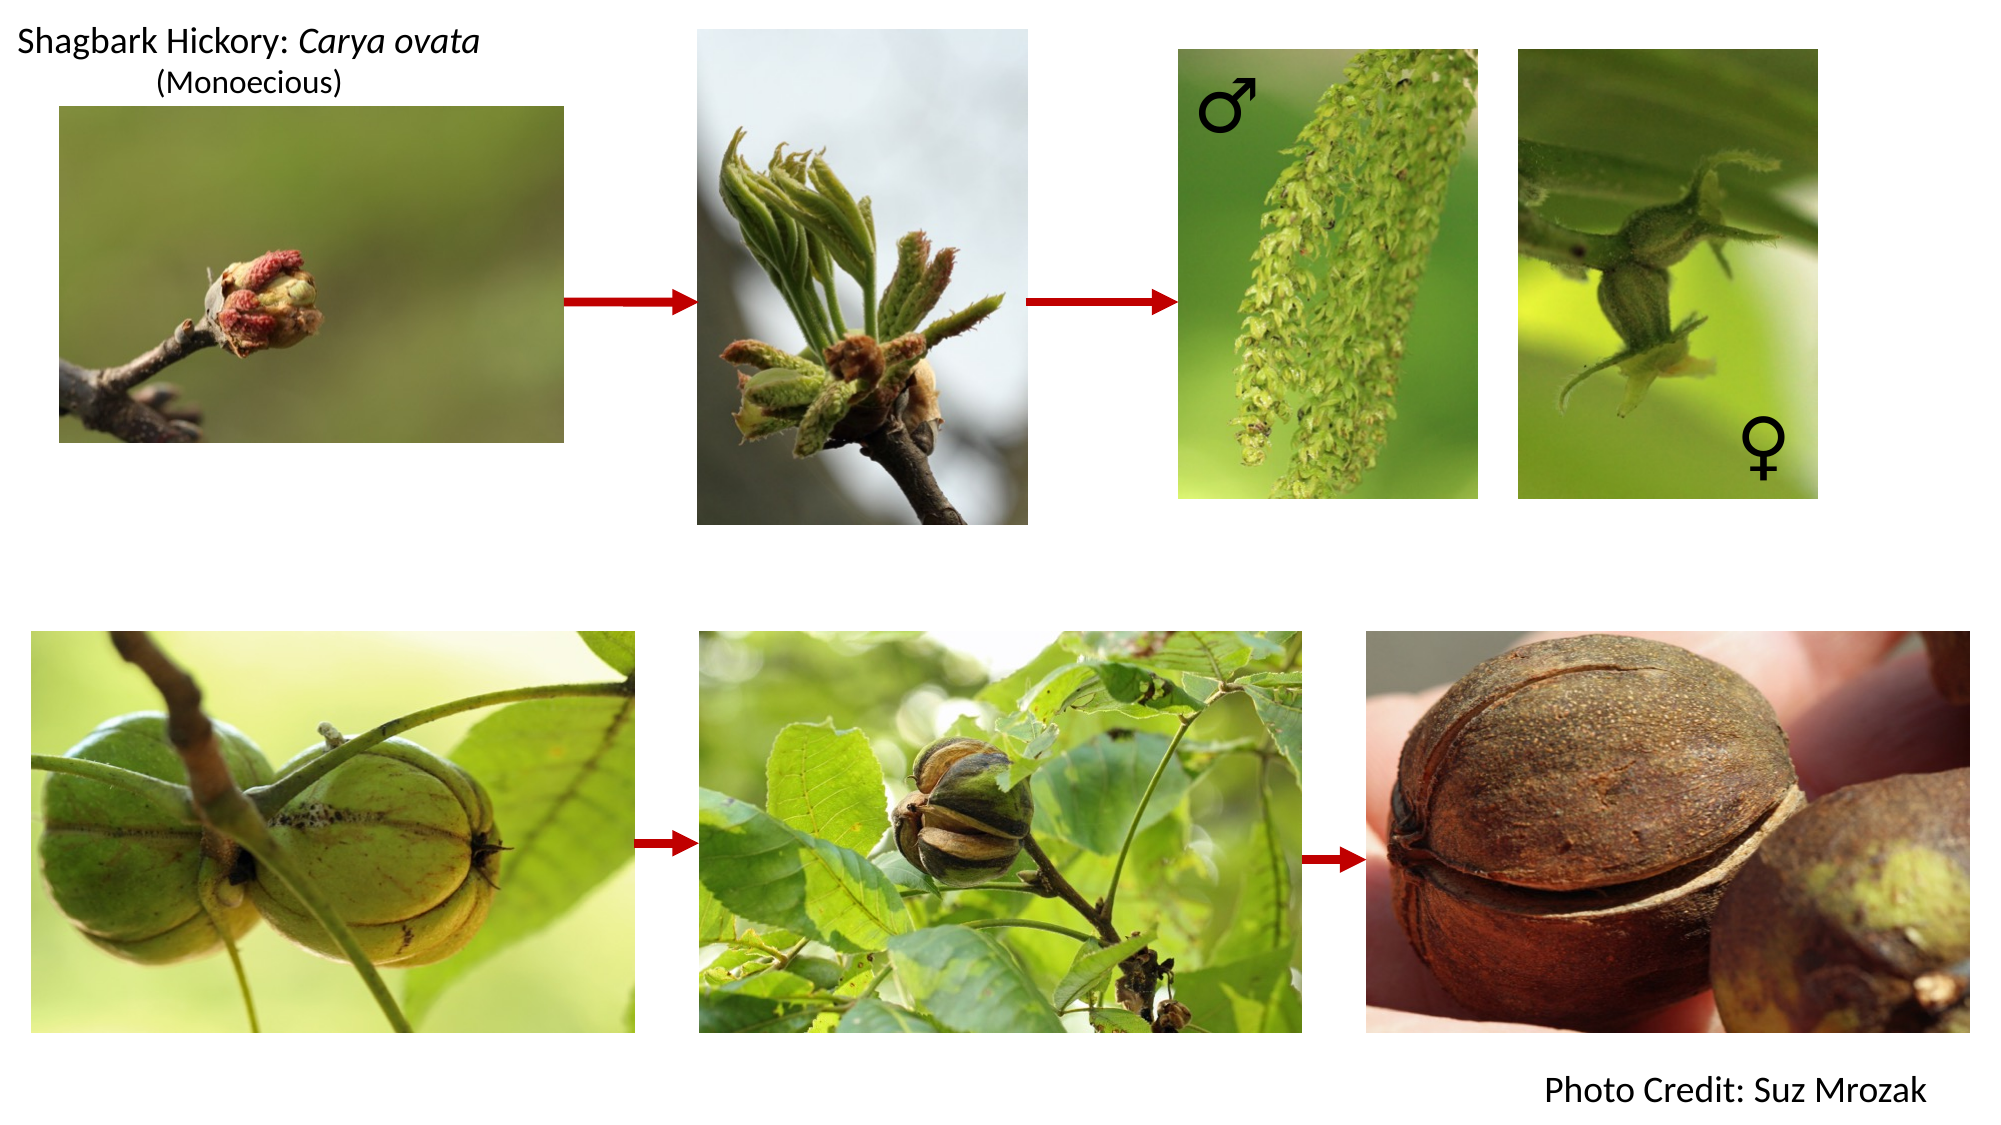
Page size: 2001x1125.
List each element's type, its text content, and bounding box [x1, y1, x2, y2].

picture [59, 106, 564, 443]
picture [698, 631, 1302, 1033]
picture [31, 631, 635, 1033]
picture [1366, 631, 1970, 1033]
picture [1178, 49, 1478, 499]
text_box Photo Credit: Suz Mrozak [1529, 1057, 1943, 1118]
text_box Shagbark Hickory: Carya ovata (Monoecious) [2, 8, 496, 108]
picture [1518, 49, 1818, 499]
picture [697, 29, 1028, 525]
